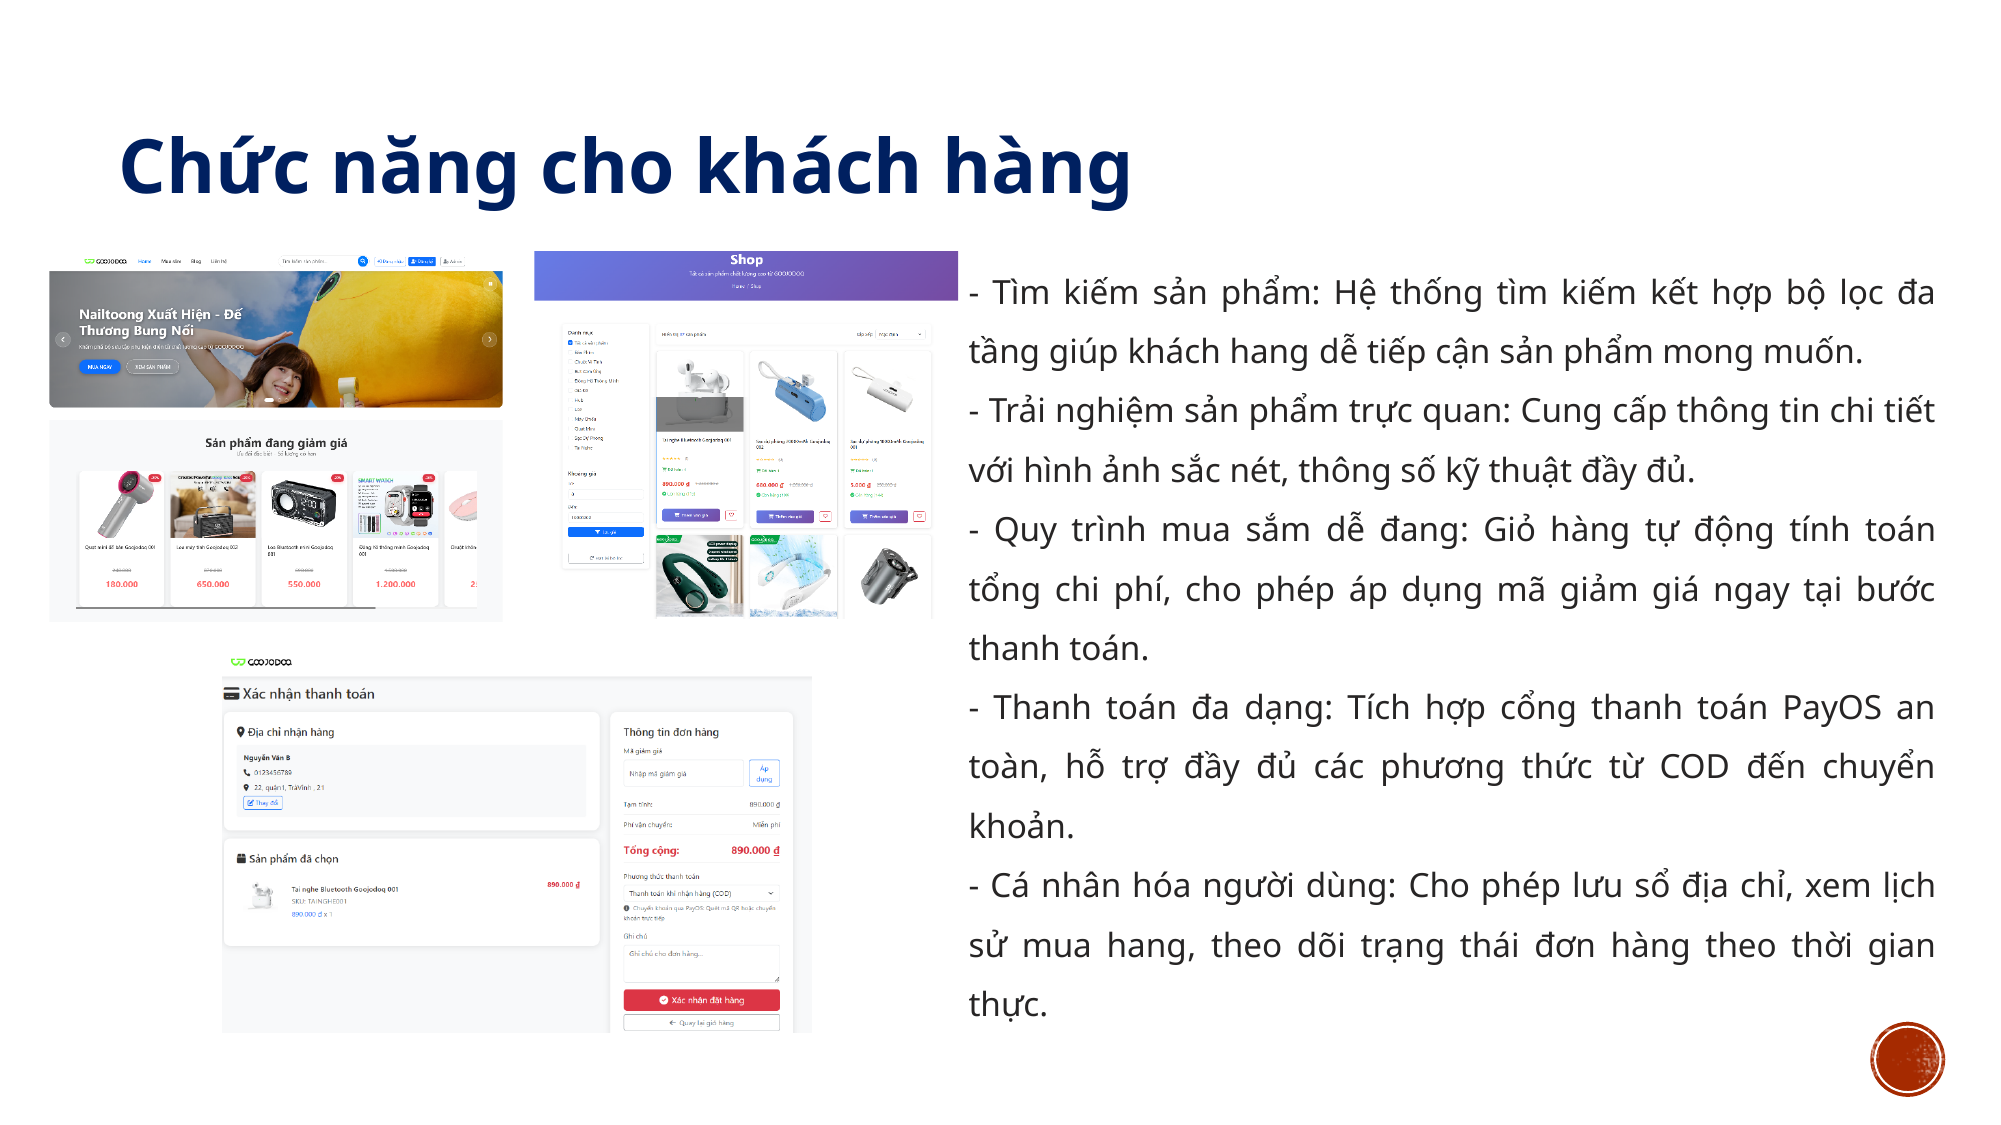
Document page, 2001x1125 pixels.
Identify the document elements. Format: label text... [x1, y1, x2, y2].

text_box - Tìm kiếm sản phẩm: Hệ thống tìm kiếm kết hợp bộ lọc đa tầng giúp khách hang dễ tiếp cận sản phẩm mong muốn. - Trải nghiệm sản phẩm trực quan: Cung cấp thông tin chi tiết với hình ảnh sắc nét, thông số kỹ thuật đầy đủ. - Quy trình mua sắm dễ đang: Giỏ hàng tự động tính toán tổng chi phí, cho phép áp dụng mã giảm giá ngay tại bước thanh toán. - Thanh toán đa dạng: Tích hợp cổng thanh toán PayOS an toàn, hỗ trợ đầy đủ các phương thức từ COD đến chuyển khoản. - Cá nhân hóa người dùng: Cho phép lưu sổ địa chỉ, xem lịch sử mua hang, theo dõi trạng thái đơn hàng theo thời gian thực. [968, 251, 1938, 926]
picture [49, 251, 503, 622]
text_box Chức năng cho khách hàng [118, 92, 1148, 199]
picture [222, 651, 812, 1033]
picture [534, 251, 959, 619]
